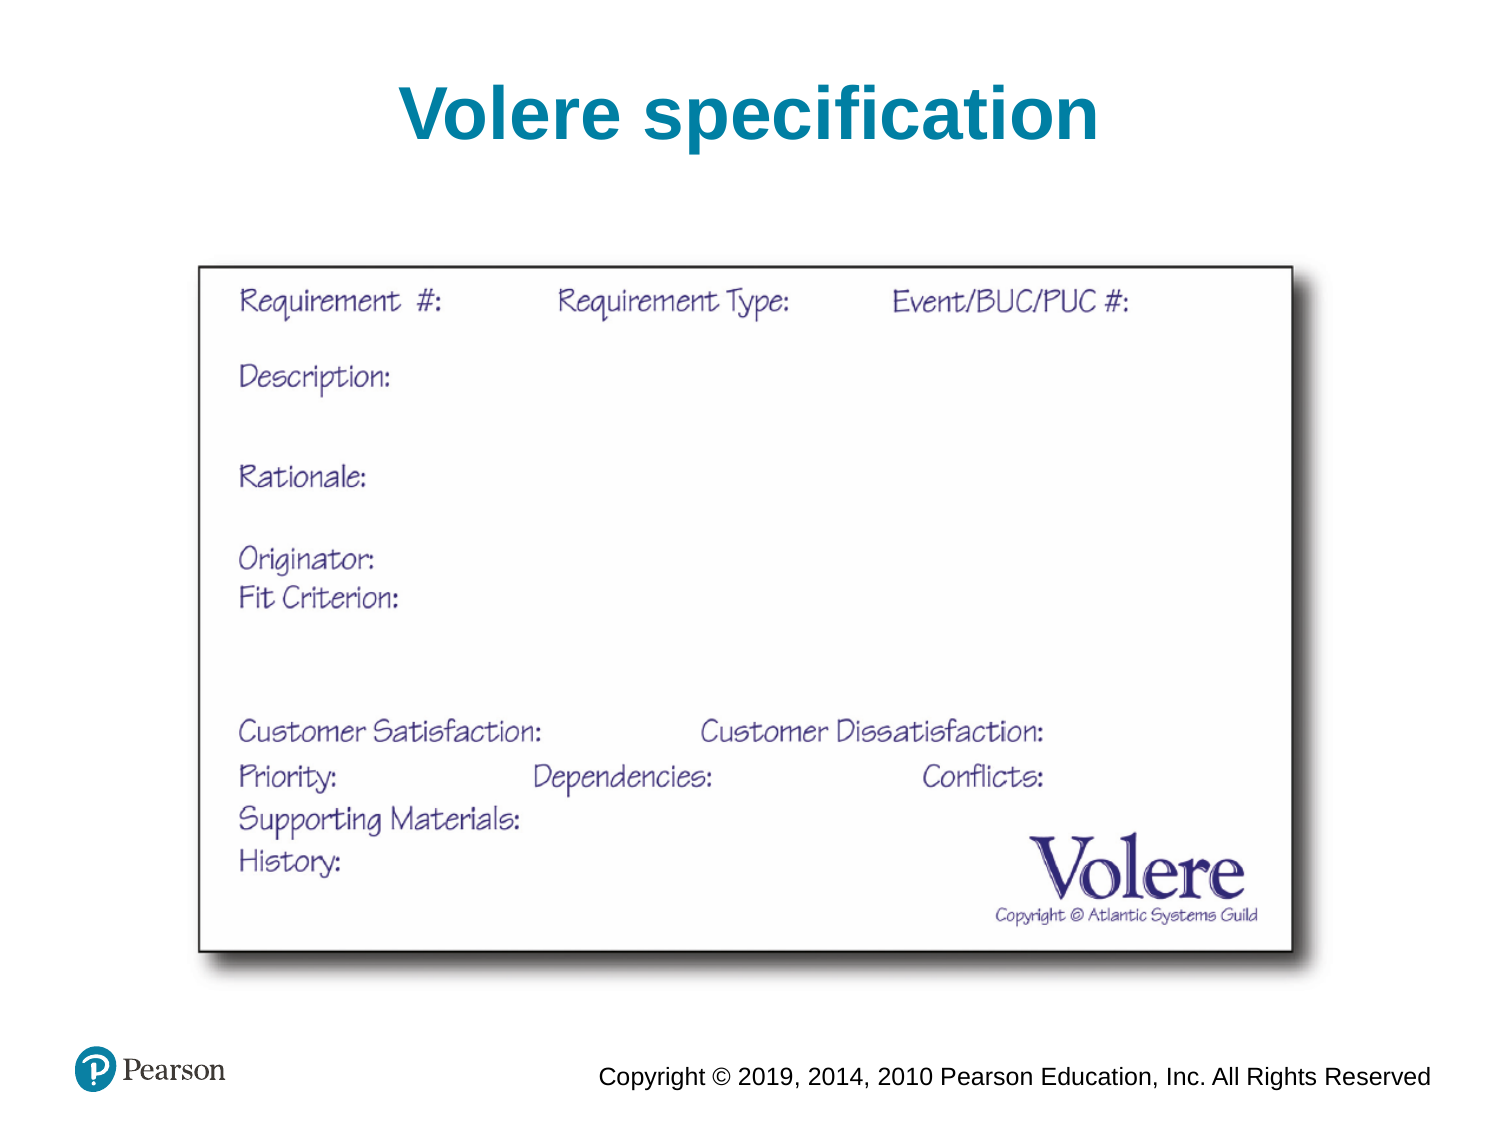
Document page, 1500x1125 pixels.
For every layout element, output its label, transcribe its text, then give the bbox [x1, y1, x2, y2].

title Volere specification [103, 59, 1397, 159]
picture [152, 243, 1348, 991]
